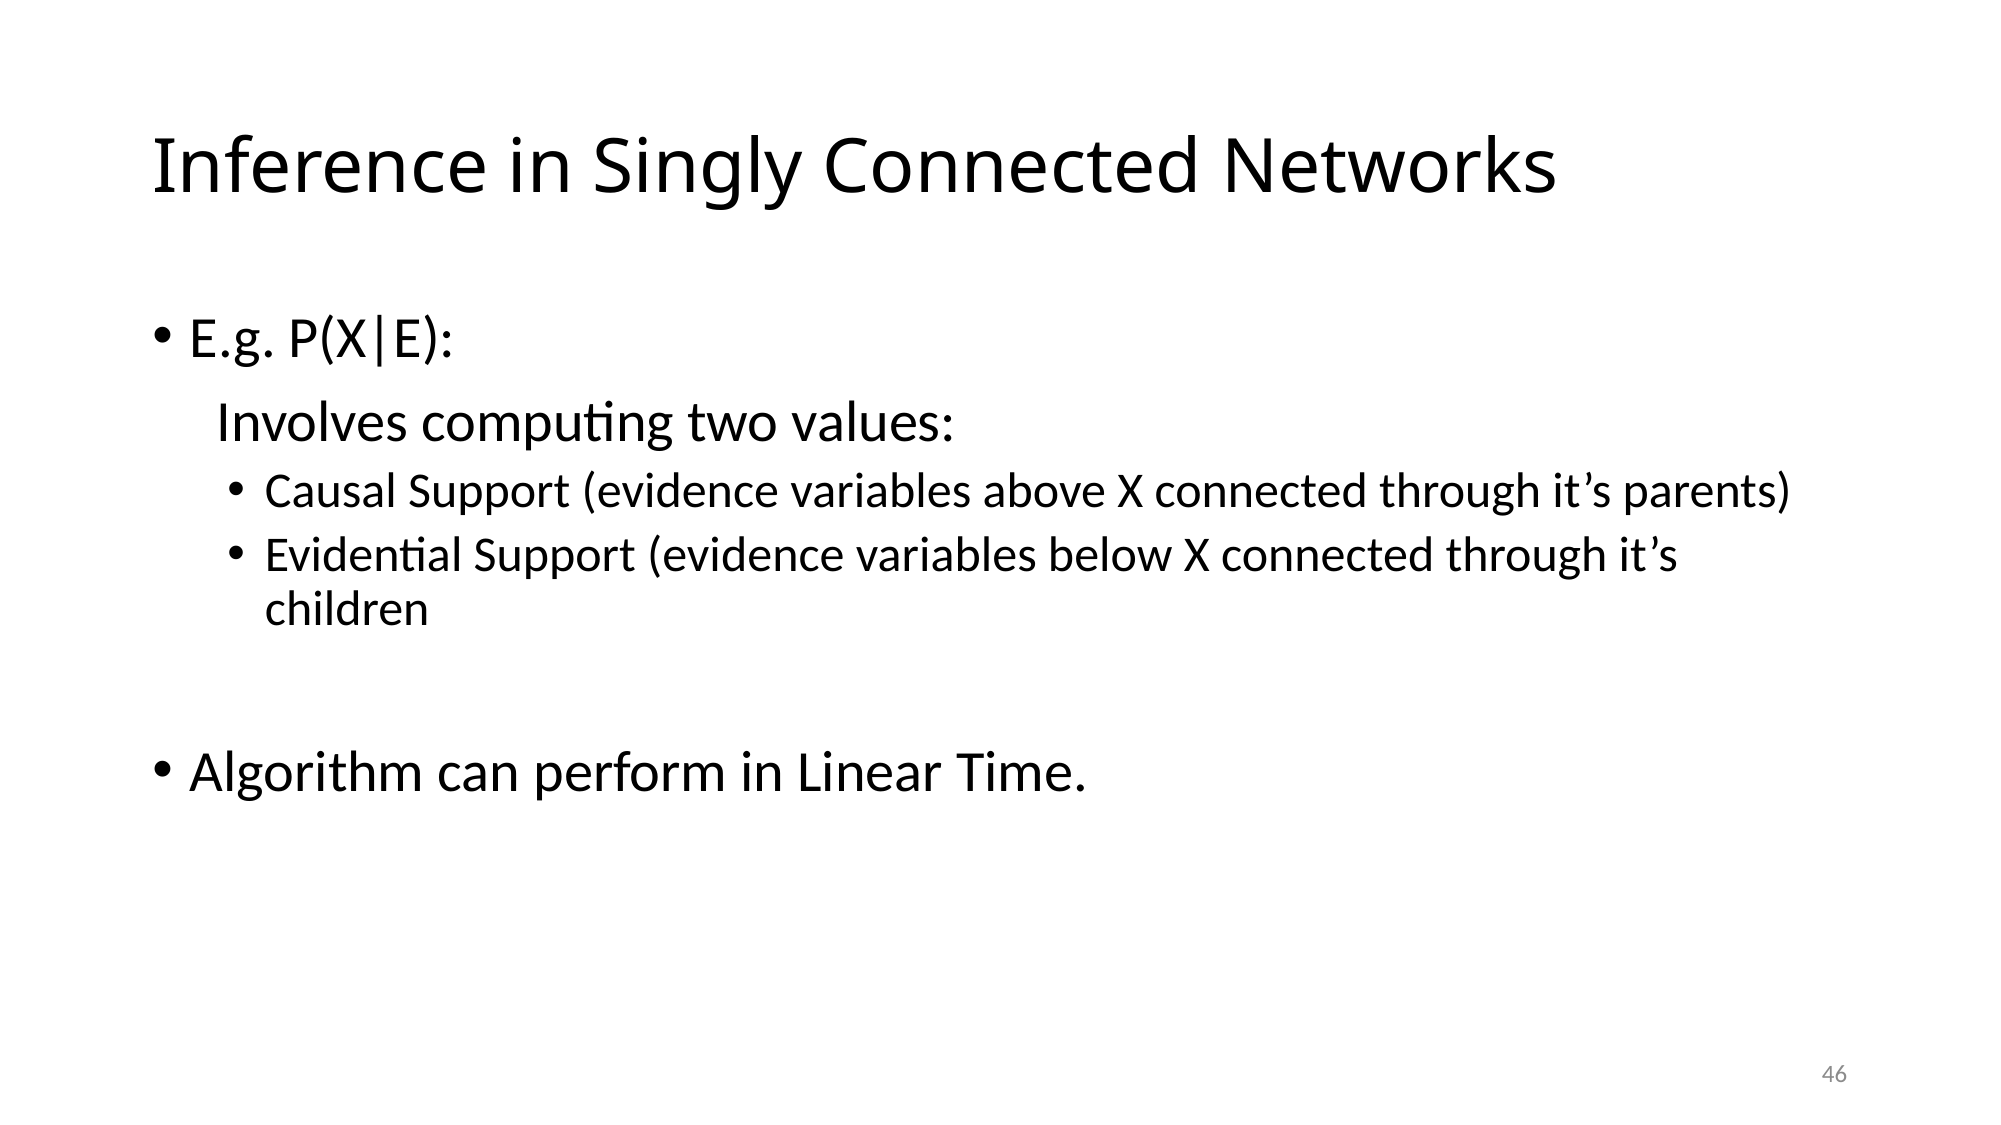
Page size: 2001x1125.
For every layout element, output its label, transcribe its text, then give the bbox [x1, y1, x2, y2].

title Inference in Singly Connected Networks [137, 59, 1863, 278]
list E.g. P(X|E): Involves computing two values: Causal Support (evidence variables above X connected through it’s parents) Evidential Support (evidence variables below X connected through it’s children Algorithm can perform in Linear Time. [137, 299, 1863, 1014]
slide_number 46 [1412, 1042, 1863, 1103]
